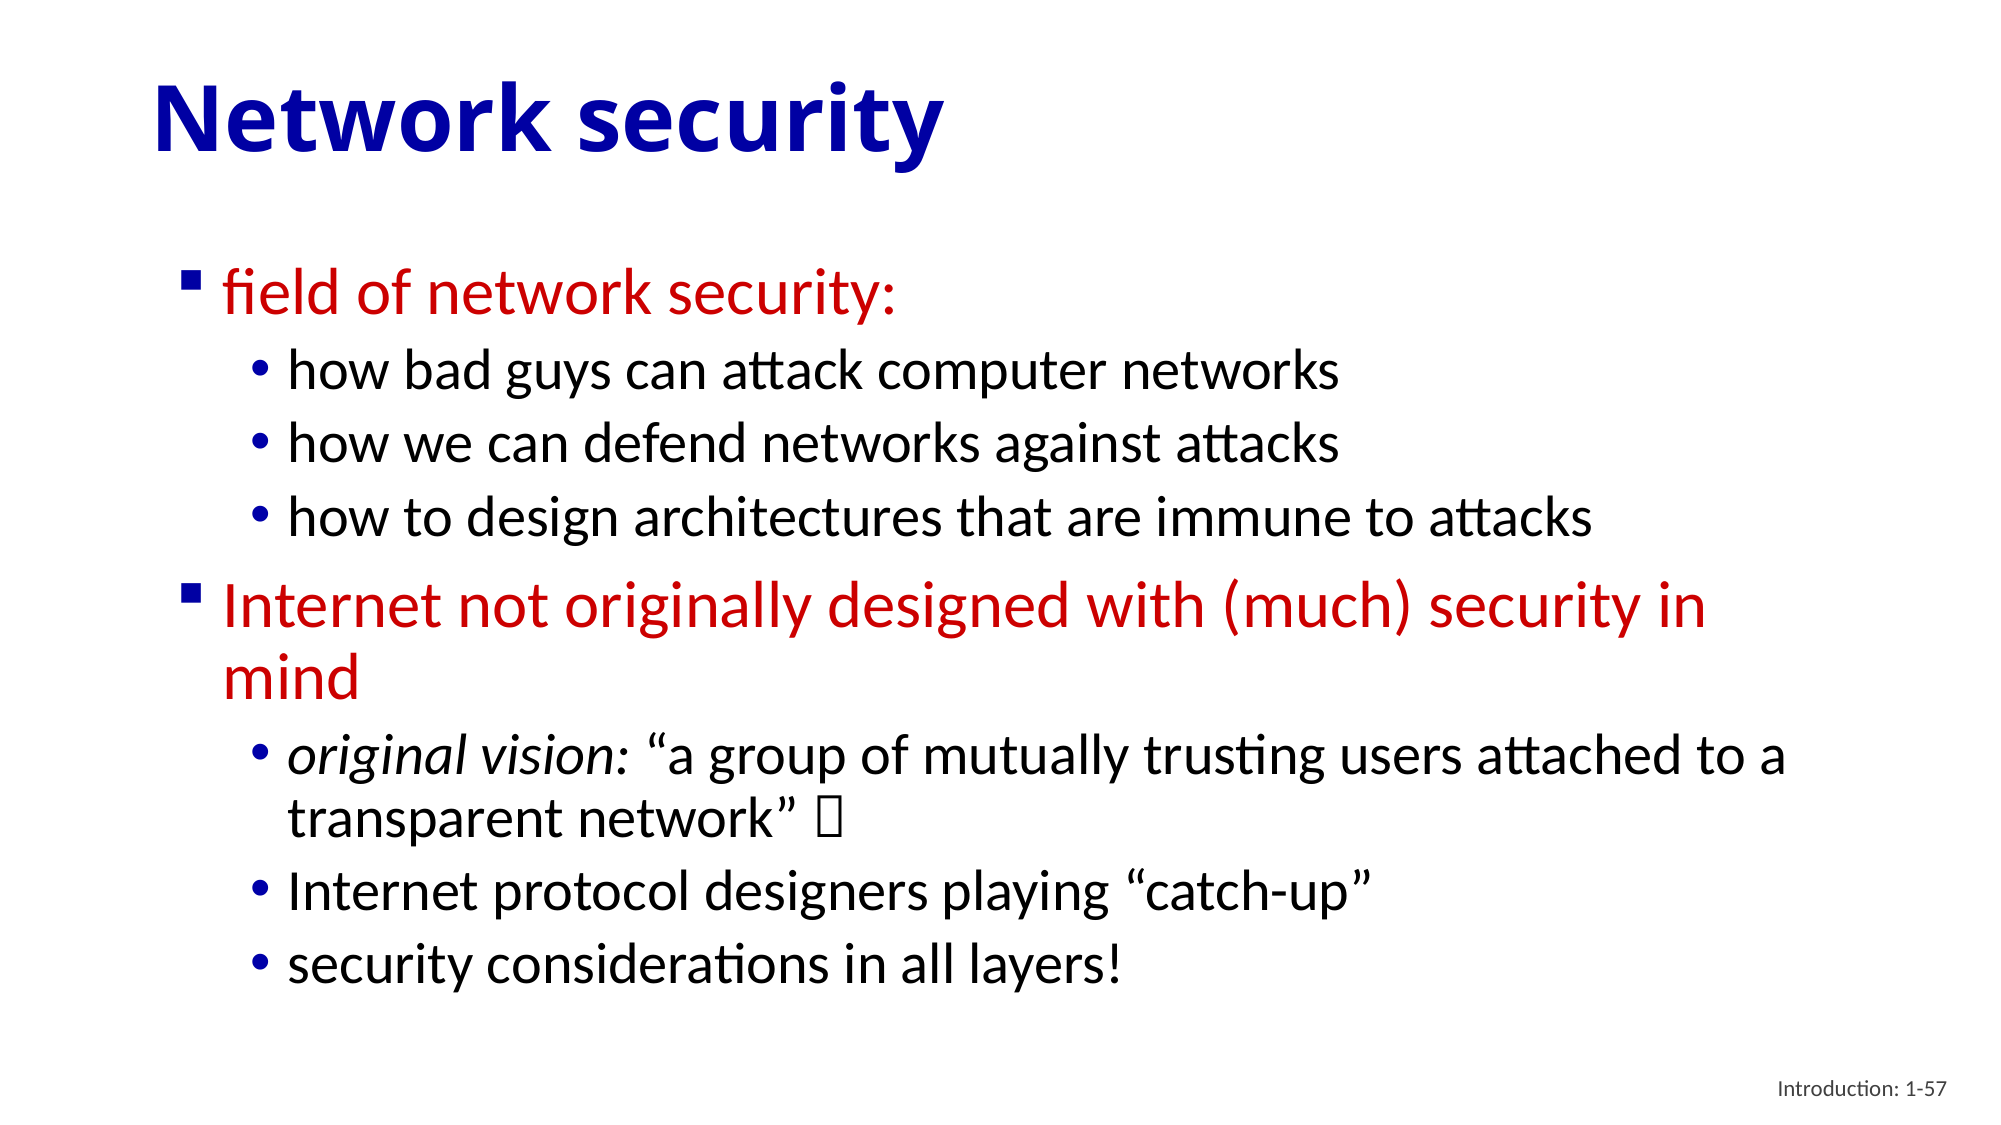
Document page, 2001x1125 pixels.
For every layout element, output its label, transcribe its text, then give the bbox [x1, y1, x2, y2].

text_box field of network security: how bad guys can attack computer networks how we can defend networks against attacks how to design architectures that are immune to attacks Internet not originally designed with (much) security in mind original vision: “a group of mutually trusting users attached to a transparent network”  Internet protocol designers playing “catch-up” security considerations in all layers! [160, 249, 1858, 1057]
slide_number Introduction: 1-57 [1512, 1056, 1963, 1117]
title Network security [135, 47, 1861, 195]
